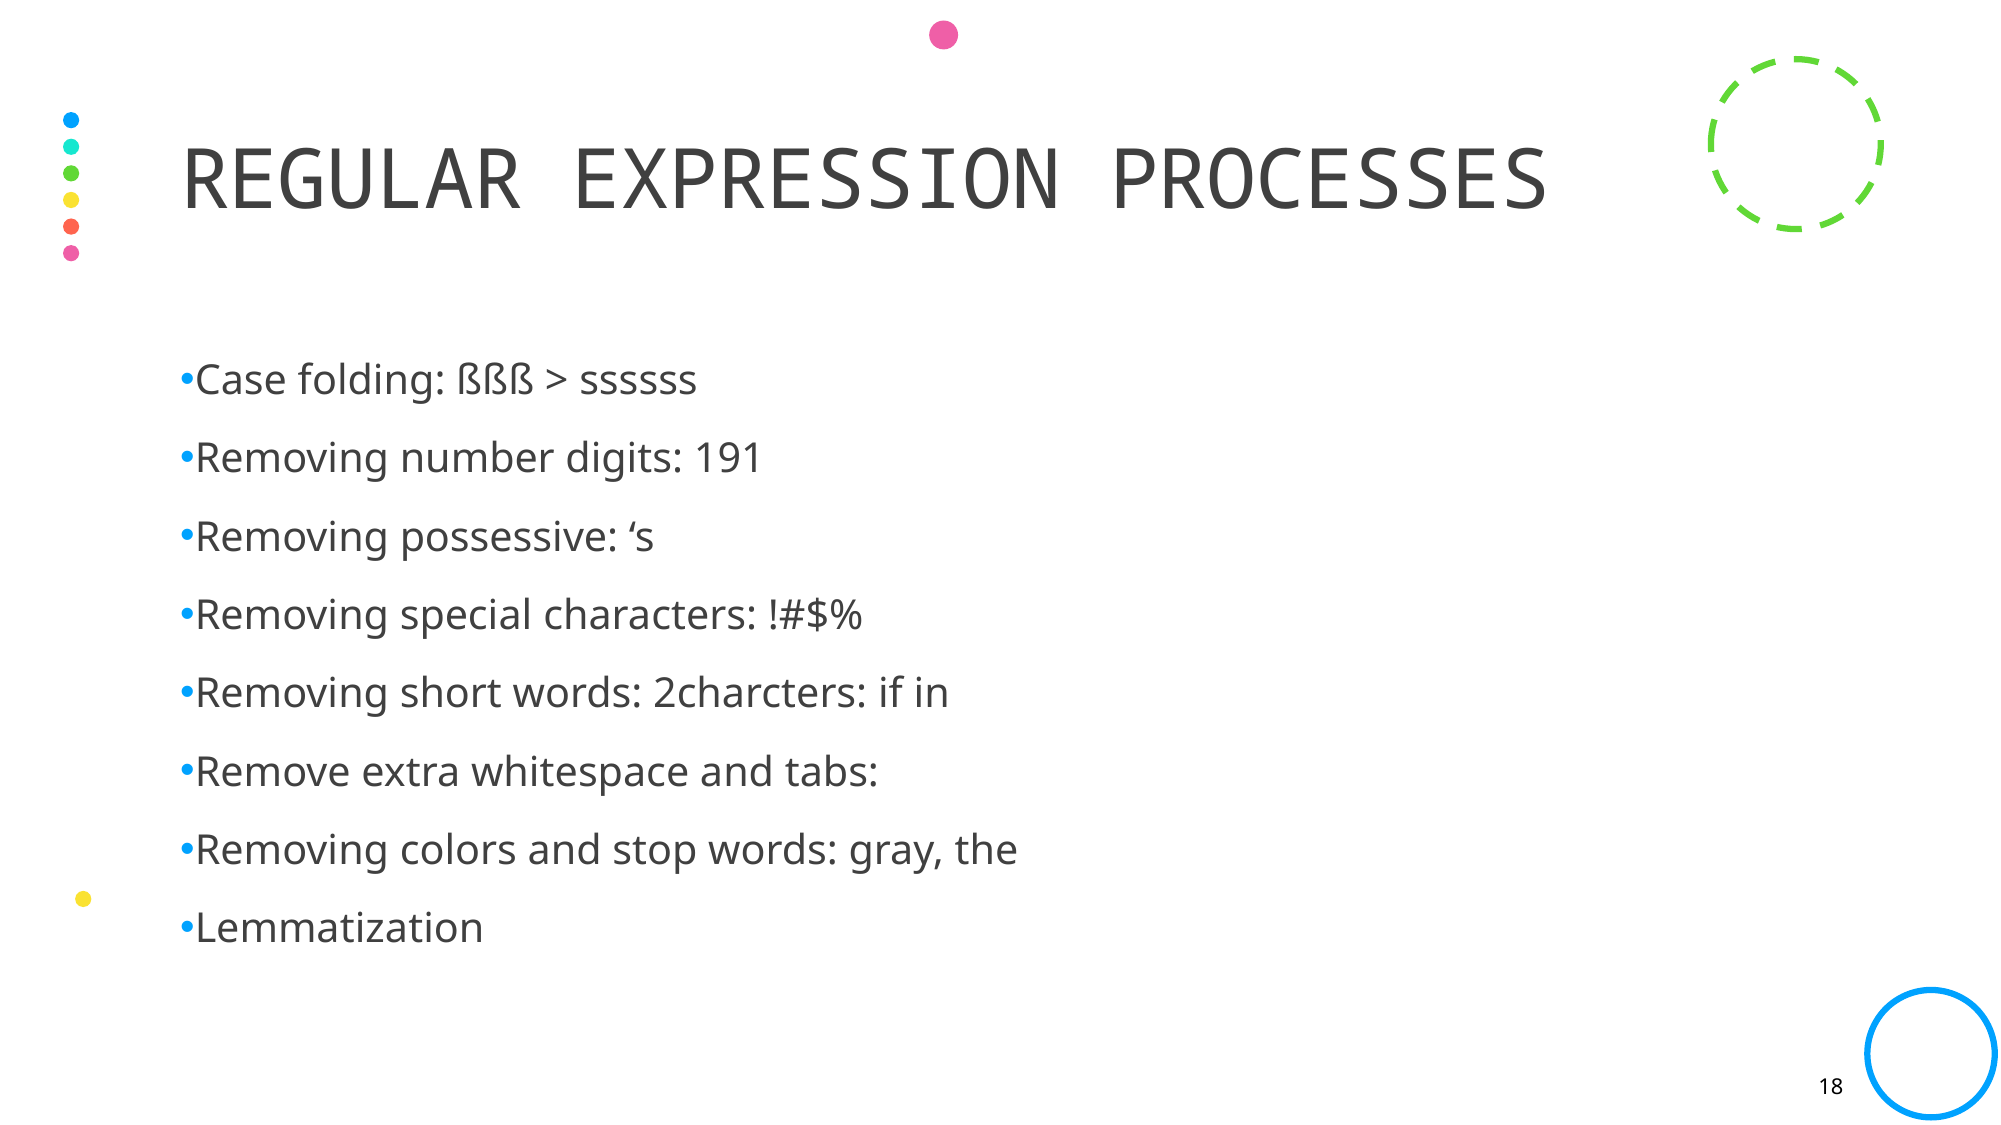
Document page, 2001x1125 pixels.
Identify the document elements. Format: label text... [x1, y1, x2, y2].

list Case folding: ßßß > ssssss Removing number digits: 191 Removing possessive: ‘s Removing special characters: !#$% Removing short words: 2charcters: if in Remove extra whitespace and tabs: Removing colors and stop words: gray, the Lemmatization [180, 345, 1830, 963]
title Regular Expression Processes [180, 69, 1830, 294]
slide_number 18 [1803, 1057, 1932, 1118]
